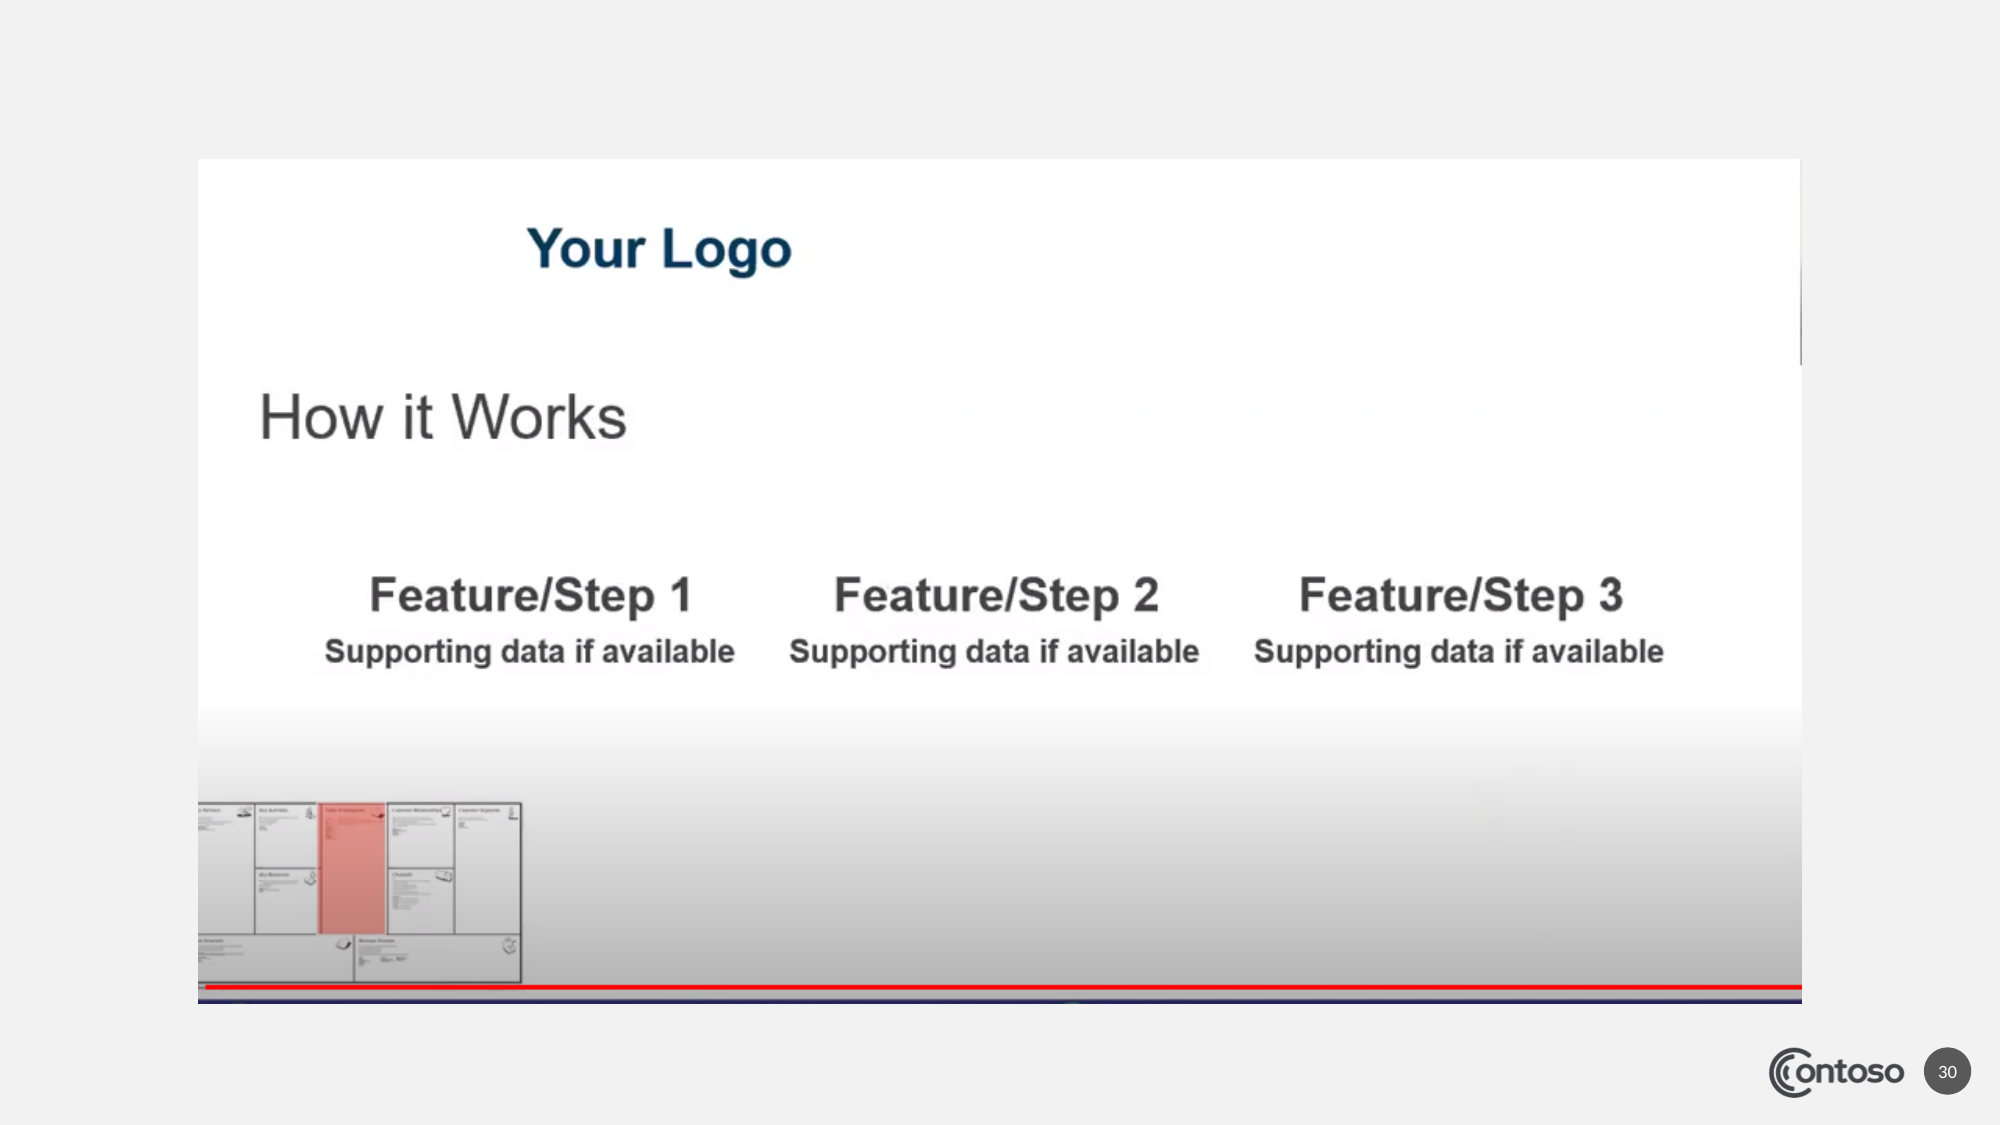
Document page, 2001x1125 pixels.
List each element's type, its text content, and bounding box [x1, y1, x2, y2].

slide_number 30 [1923, 1047, 1972, 1095]
picture [198, 159, 1802, 1004]
